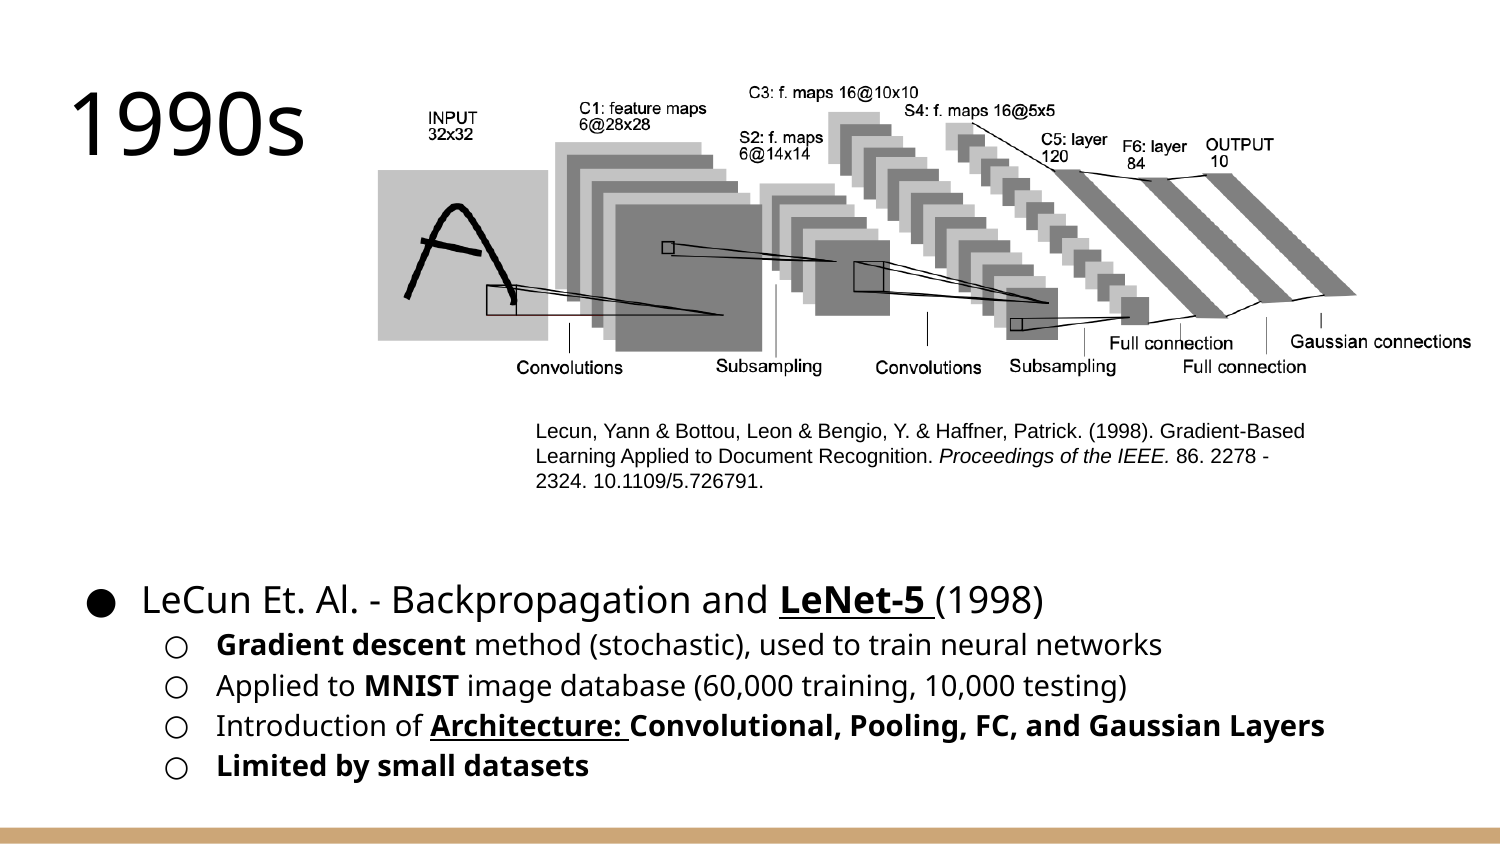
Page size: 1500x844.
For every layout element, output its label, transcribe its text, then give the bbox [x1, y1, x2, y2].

list LeCun Et. Al. - Backpropagation and LeNet-5 (1998) Gradient descent method (stochastic), used to train neural networks Applied to MNIST image database (60,000 training, 10,000 testing) Introduction of Architecture: Convolutional, Pooling, FC, and Gaussian Layers Limited by small datasets [51, 554, 1449, 844]
text_box Lecun, Yann & Bottou, Leon & Bengio, Y. & Haffner, Patrick. (1998). Gradient-Based Learning Applied to Document Recognition. Proceedings of the IEEE. 86. 2278 - 2324. 10.1109/5.726791. [520, 402, 1328, 508]
picture [364, 58, 1484, 394]
title 1990s [51, 51, 1449, 189]
